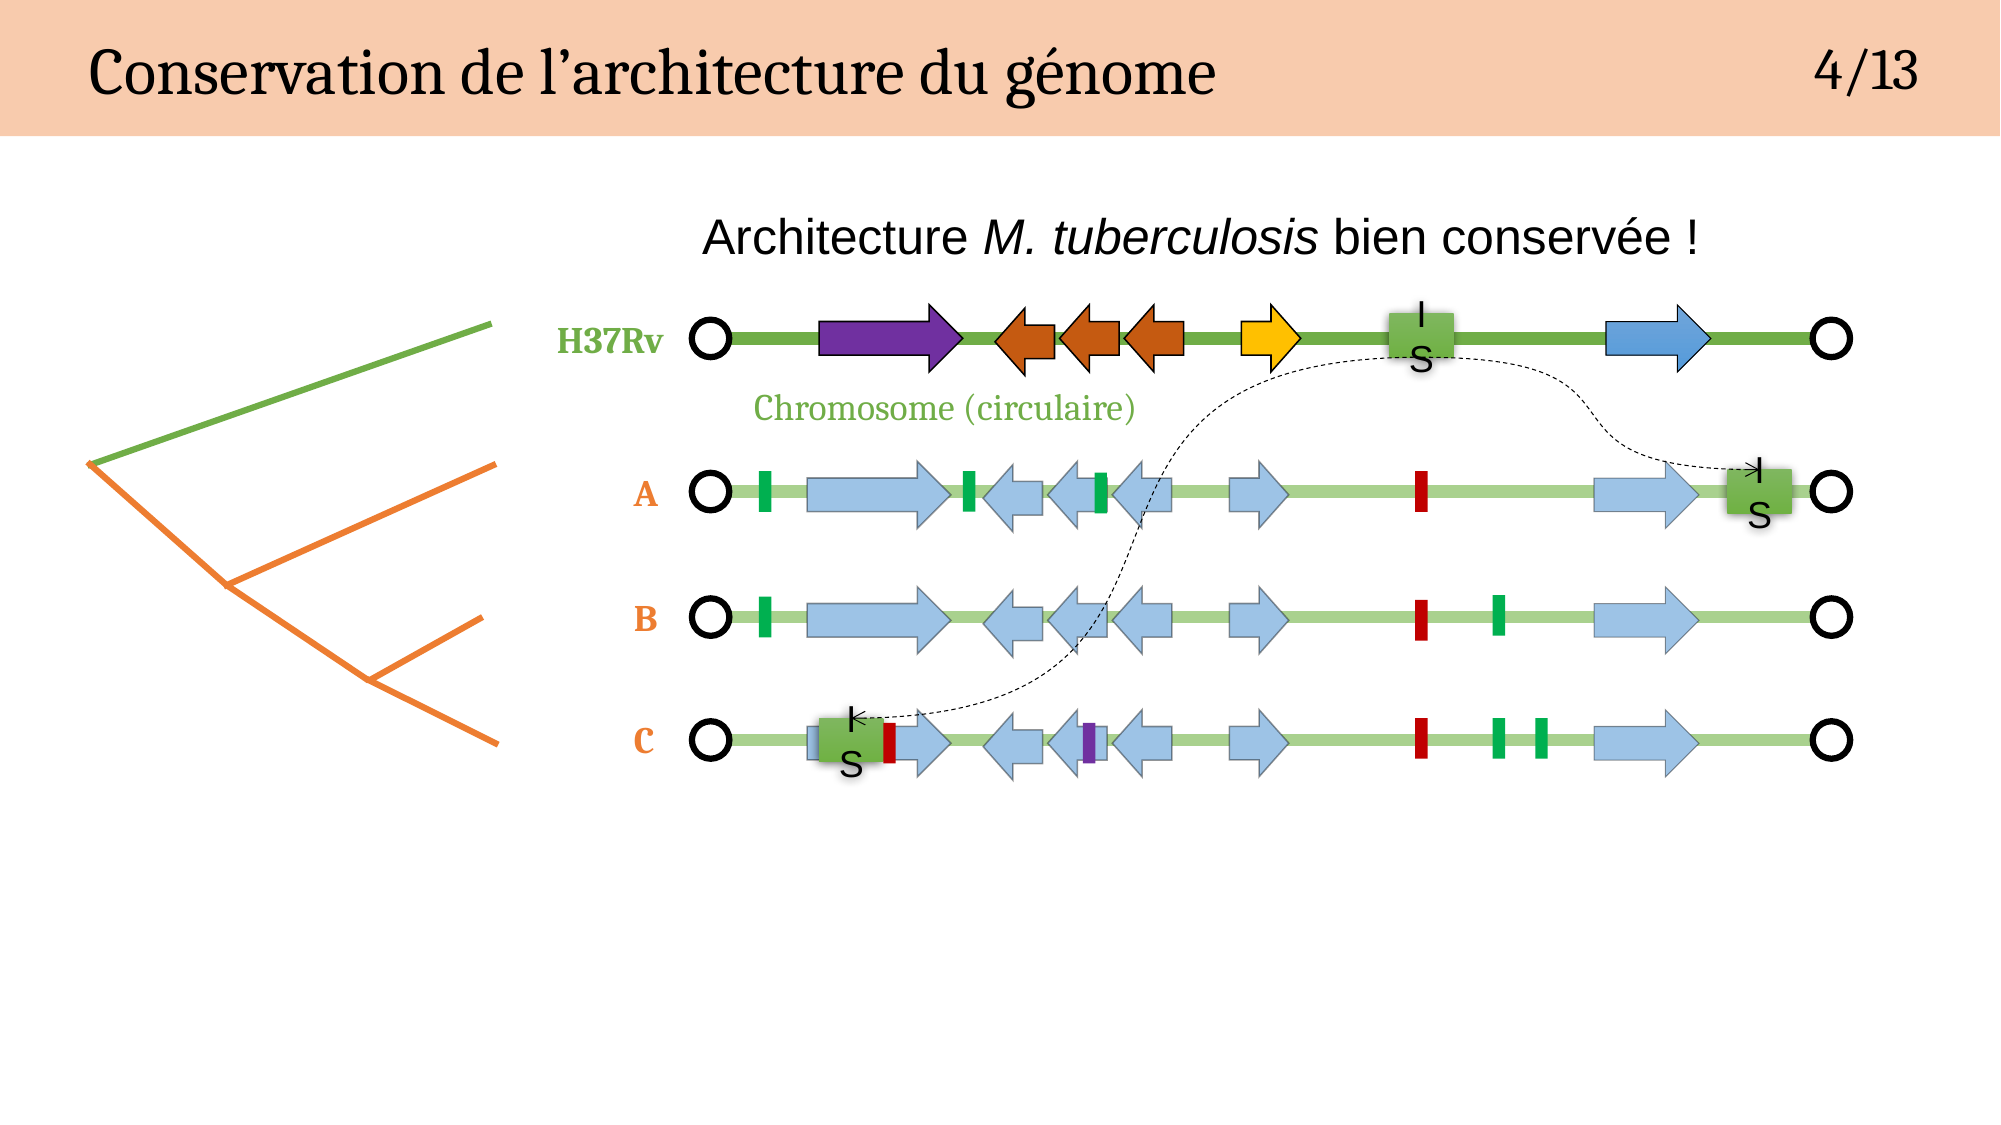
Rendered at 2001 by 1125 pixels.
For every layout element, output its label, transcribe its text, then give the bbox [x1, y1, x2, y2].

text_box Conservation de l’architecture du génome [0, 0, 2000, 137]
text_box 4/13 [1799, 23, 1935, 109]
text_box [87, 196, 1851, 781]
